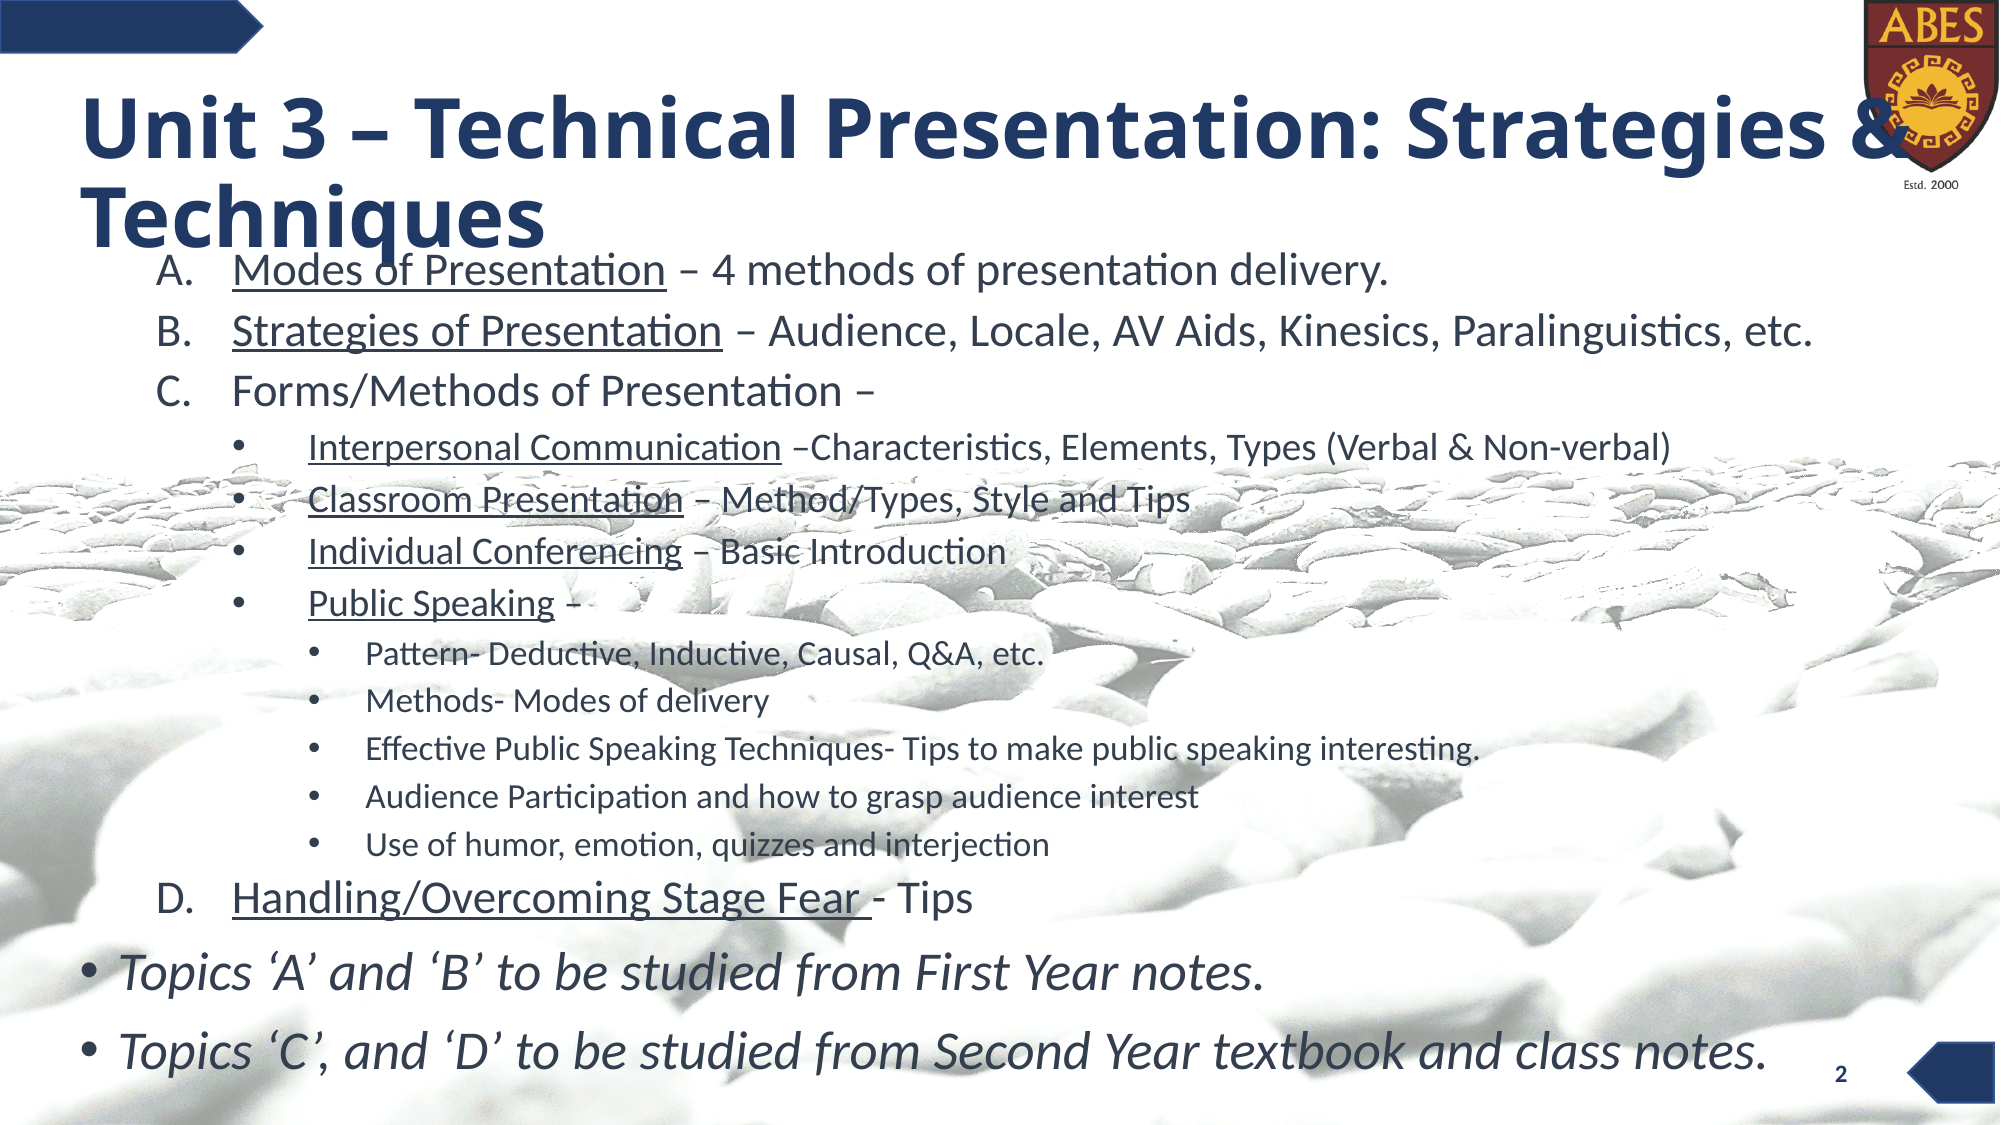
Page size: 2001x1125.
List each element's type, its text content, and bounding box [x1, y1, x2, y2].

slide_number [137, 1042, 588, 1103]
footer [662, 1042, 1338, 1103]
list Modes of Presentation – 4 methods of presentation delivery. Strategies of Presentation – Audience, Locale, AV Aids, Kinesics, Paralinguistics, etc. Forms/Methods of Presentation – Interpersonal Communication –Characteristics, Elements, Types (Verbal & Non-verbal) Classroom Presentation – Method/Types, Style and Tips Individual Conferencing – Basic Introduction Public Speaking – Pattern- Deductive, Inductive, Causal, Q&A, etc. Methods- Modes of delivery Effective Public Speaking Techniques- Tips to make public speaking interesting. Audience Participation and how to grasp audience interest Use of humor, emotion, quizzes and interjection Handling/Overcoming Stage Fear - Tips Topics ‘A’ and ‘B’ to be studied from First Year notes. Topics ‘C’, and ‘D’ to be studied from Second Year textbook and class notes. [64, 237, 1863, 1103]
title Unit 3 – Technical Presentation: Strategies & Techniques [64, 67, 1941, 285]
picture [1862, 0, 2000, 189]
slide_number 2 [1412, 1042, 1863, 1103]
